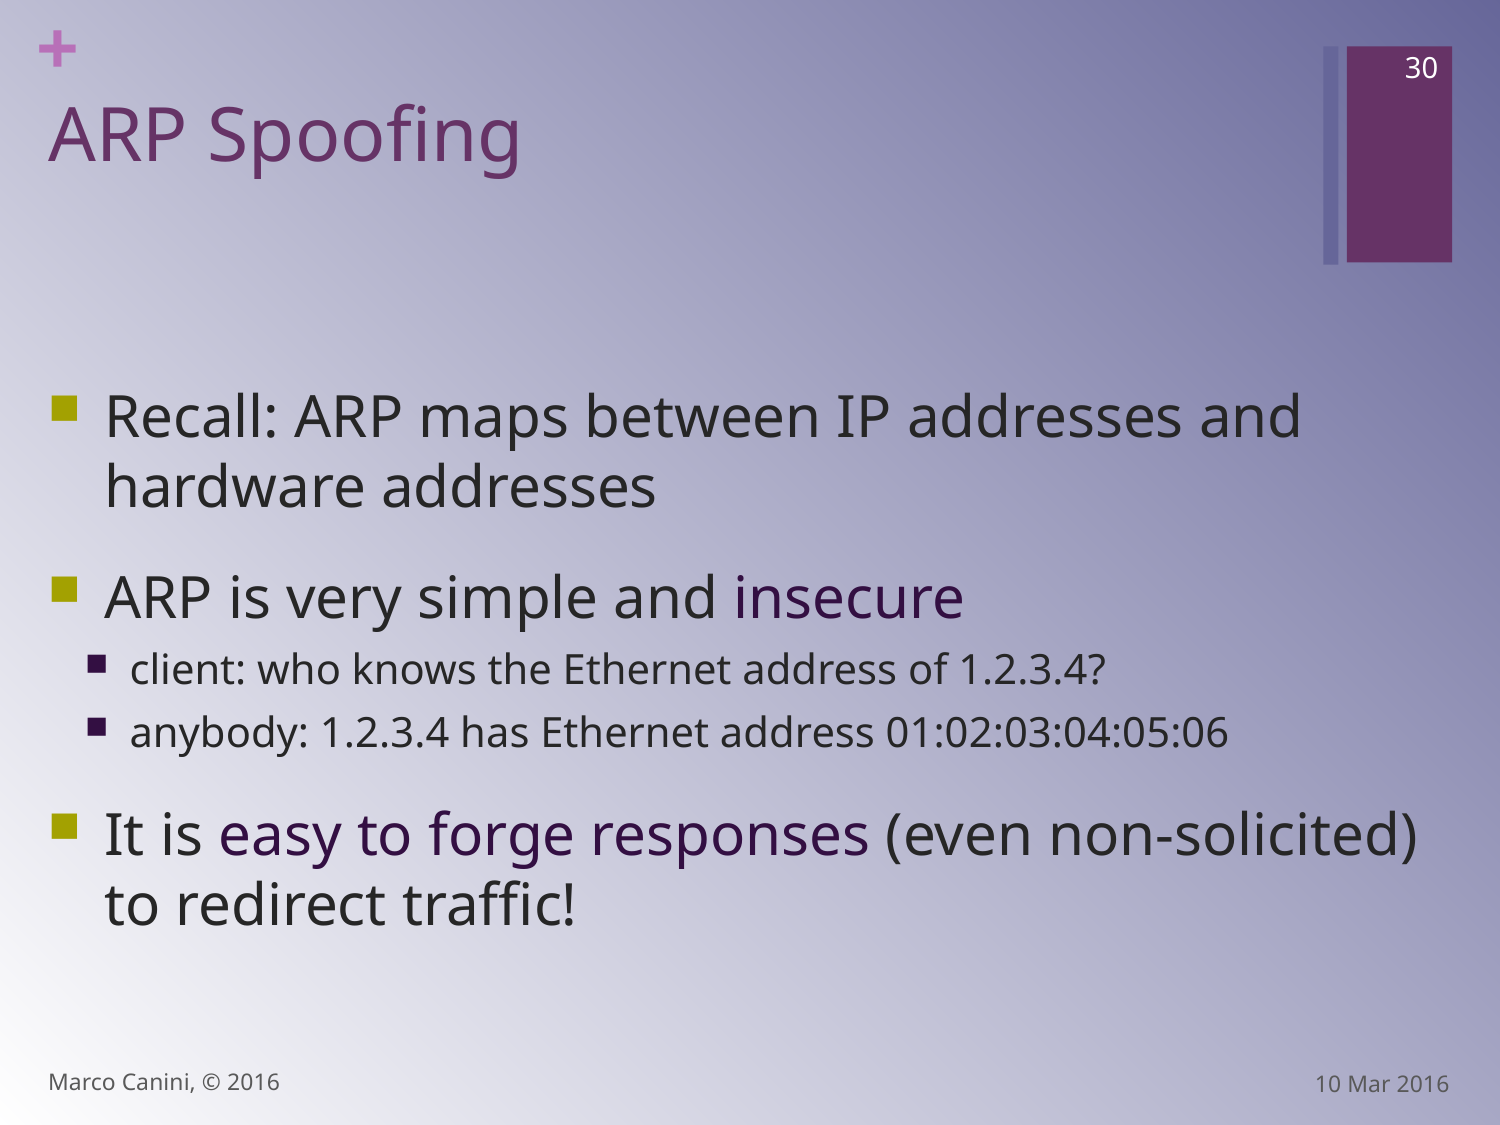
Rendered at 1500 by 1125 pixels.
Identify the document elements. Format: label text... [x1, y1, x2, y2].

list Recall: ARP maps between IP addresses and hardware addresses ARP is very simple and insecure client: who knows the Ethernet address of 1.2.3.4? anybody: 1.2.3.4 has Ethernet address 01:02:03:04:05:06 It is easy to forge responses (even non-solicited) to redirect traffic! [33, 262, 1465, 1054]
title ARP Spoofing [33, 79, 1322, 262]
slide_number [1114, 1053, 1465, 1114]
footer Marco Canini, © 2016 [33, 1053, 1038, 1114]
slide_number 30 [1362, 39, 1454, 100]
